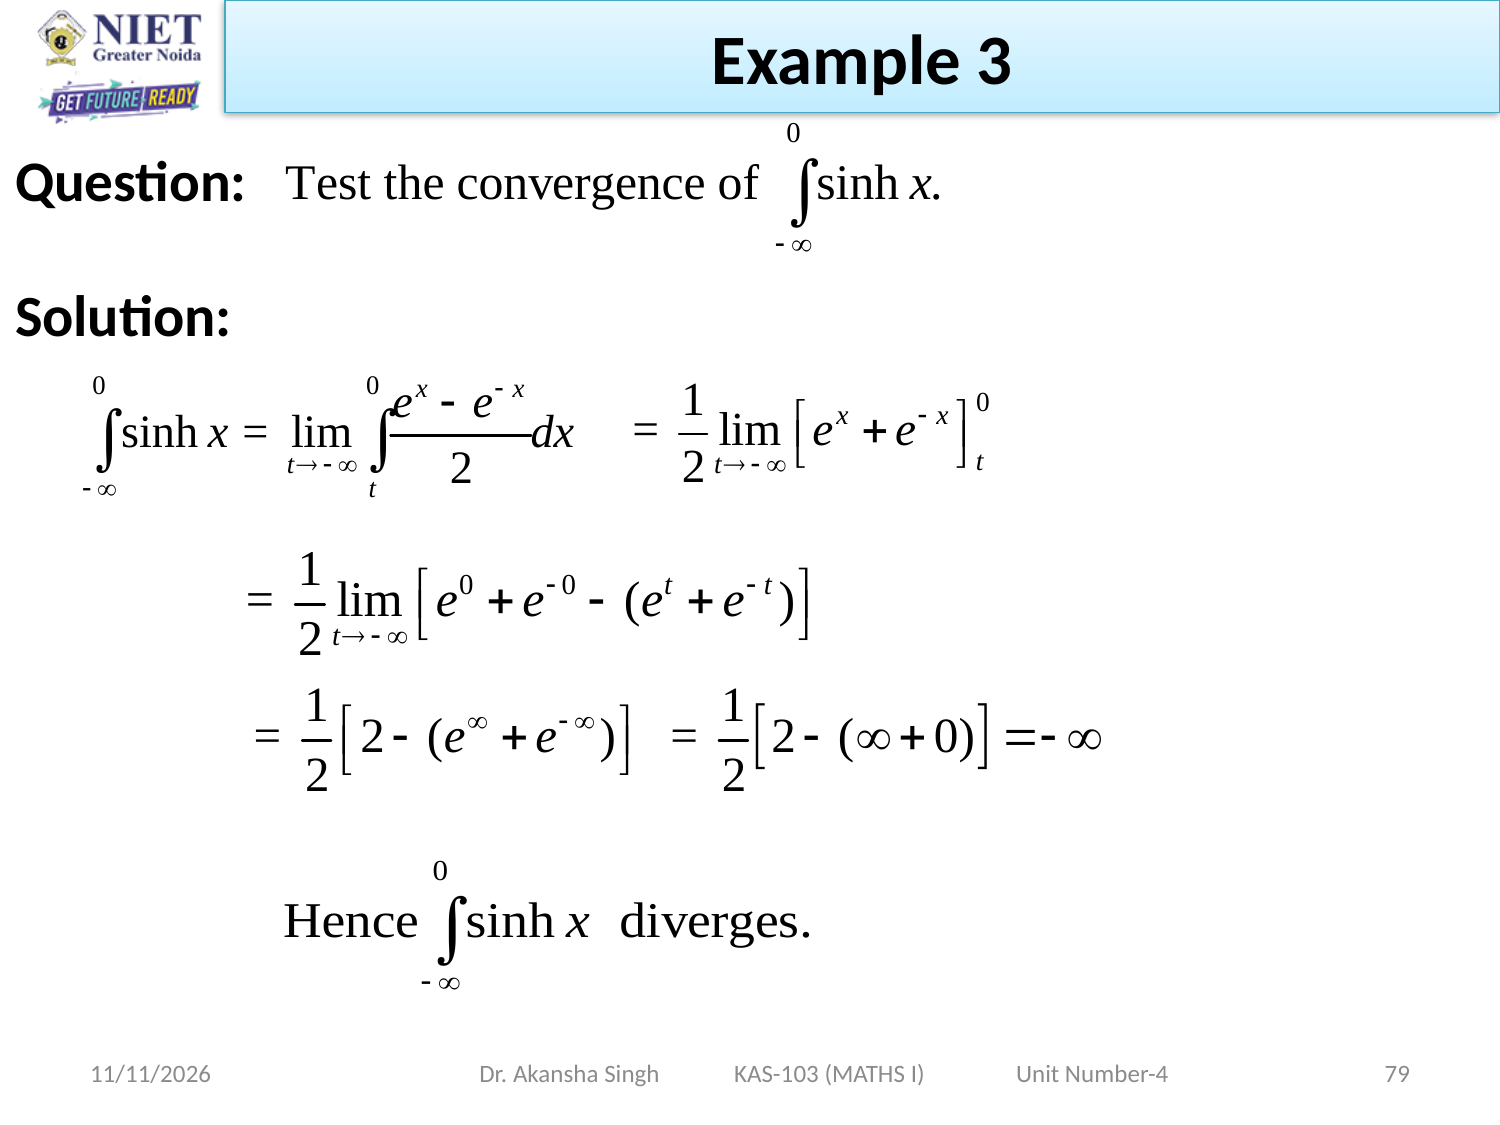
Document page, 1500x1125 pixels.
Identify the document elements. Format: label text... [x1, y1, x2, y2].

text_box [74, 365, 585, 510]
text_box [649, 674, 1113, 803]
picture [0, 0, 238, 135]
text_box Solution: [0, 270, 250, 371]
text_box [612, 370, 1001, 494]
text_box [224, 537, 826, 668]
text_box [274, 849, 838, 1001]
footer Dr. Akansha Singh KAS-103 (MATHS I) Unit Number-4 [412, 1042, 1238, 1103]
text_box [233, 674, 647, 802]
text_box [278, 112, 951, 262]
text_box Question: [0, 137, 273, 237]
slide_number 79 [1238, 1042, 1425, 1103]
text_box Example 3 [239, 1, 1500, 113]
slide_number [75, 1042, 412, 1103]
